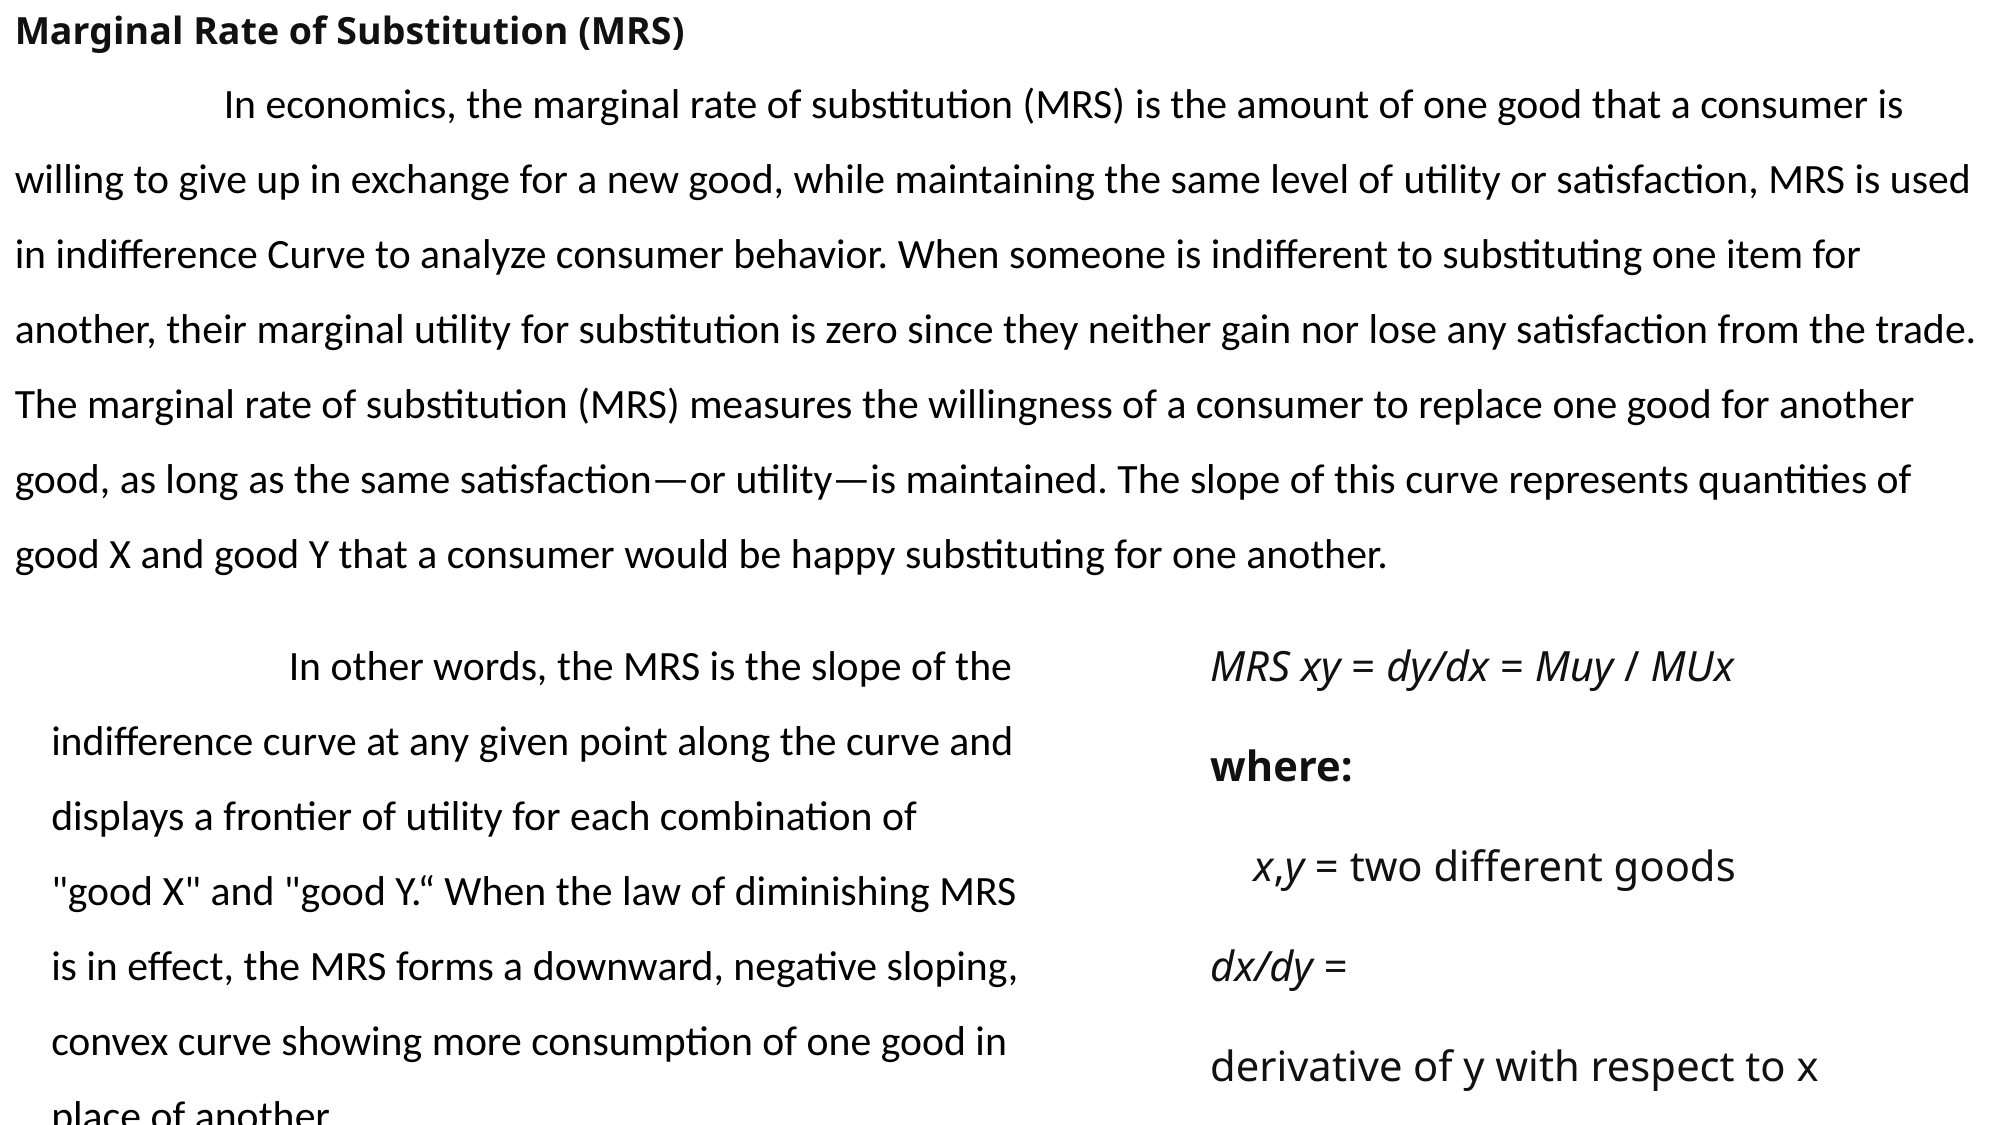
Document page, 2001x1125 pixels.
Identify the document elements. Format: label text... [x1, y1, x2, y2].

text_box MRS xy ​= dy/dx ​= Muy ​/ MUx​​ where: x,y = two different goods dx/dy ​= derivative of y with respect to x MU = marginal utility of good x, y​ [1195, 582, 1964, 1125]
text_box Marginal Rate of Substitution (MRS) In economics, the marginal rate of substitution (MRS) is the amount of one good that a consumer is willing to give up in exchange for a new good, while maintaining the same level of utility or satisfaction, MRS is used in indifference Curve to analyze consumer behavior. When someone is indifferent to substituting one item for another, their marginal utility for substitution is zero since they neither gain nor lose any satisfaction from the trade. The marginal rate of substitution (MRS) measures the willingness of a consumer to replace one good for another good, as long as the same satisfaction—or utility—is maintained. The slope of this curve represents quantities of good X and good Y that a consumer would be happy substituting for one another. [0, 0, 2000, 653]
text_box In other words, the MRS is the slope of the indifference curve at any given point along the curve and displays a frontier of utility for each combination of "good X" and "good Y.“ When the law of diminishing MRS is in effect, the MRS forms a downward, negative sloping, convex curve showing more consumption of one good in place of another. [36, 606, 1037, 1125]
